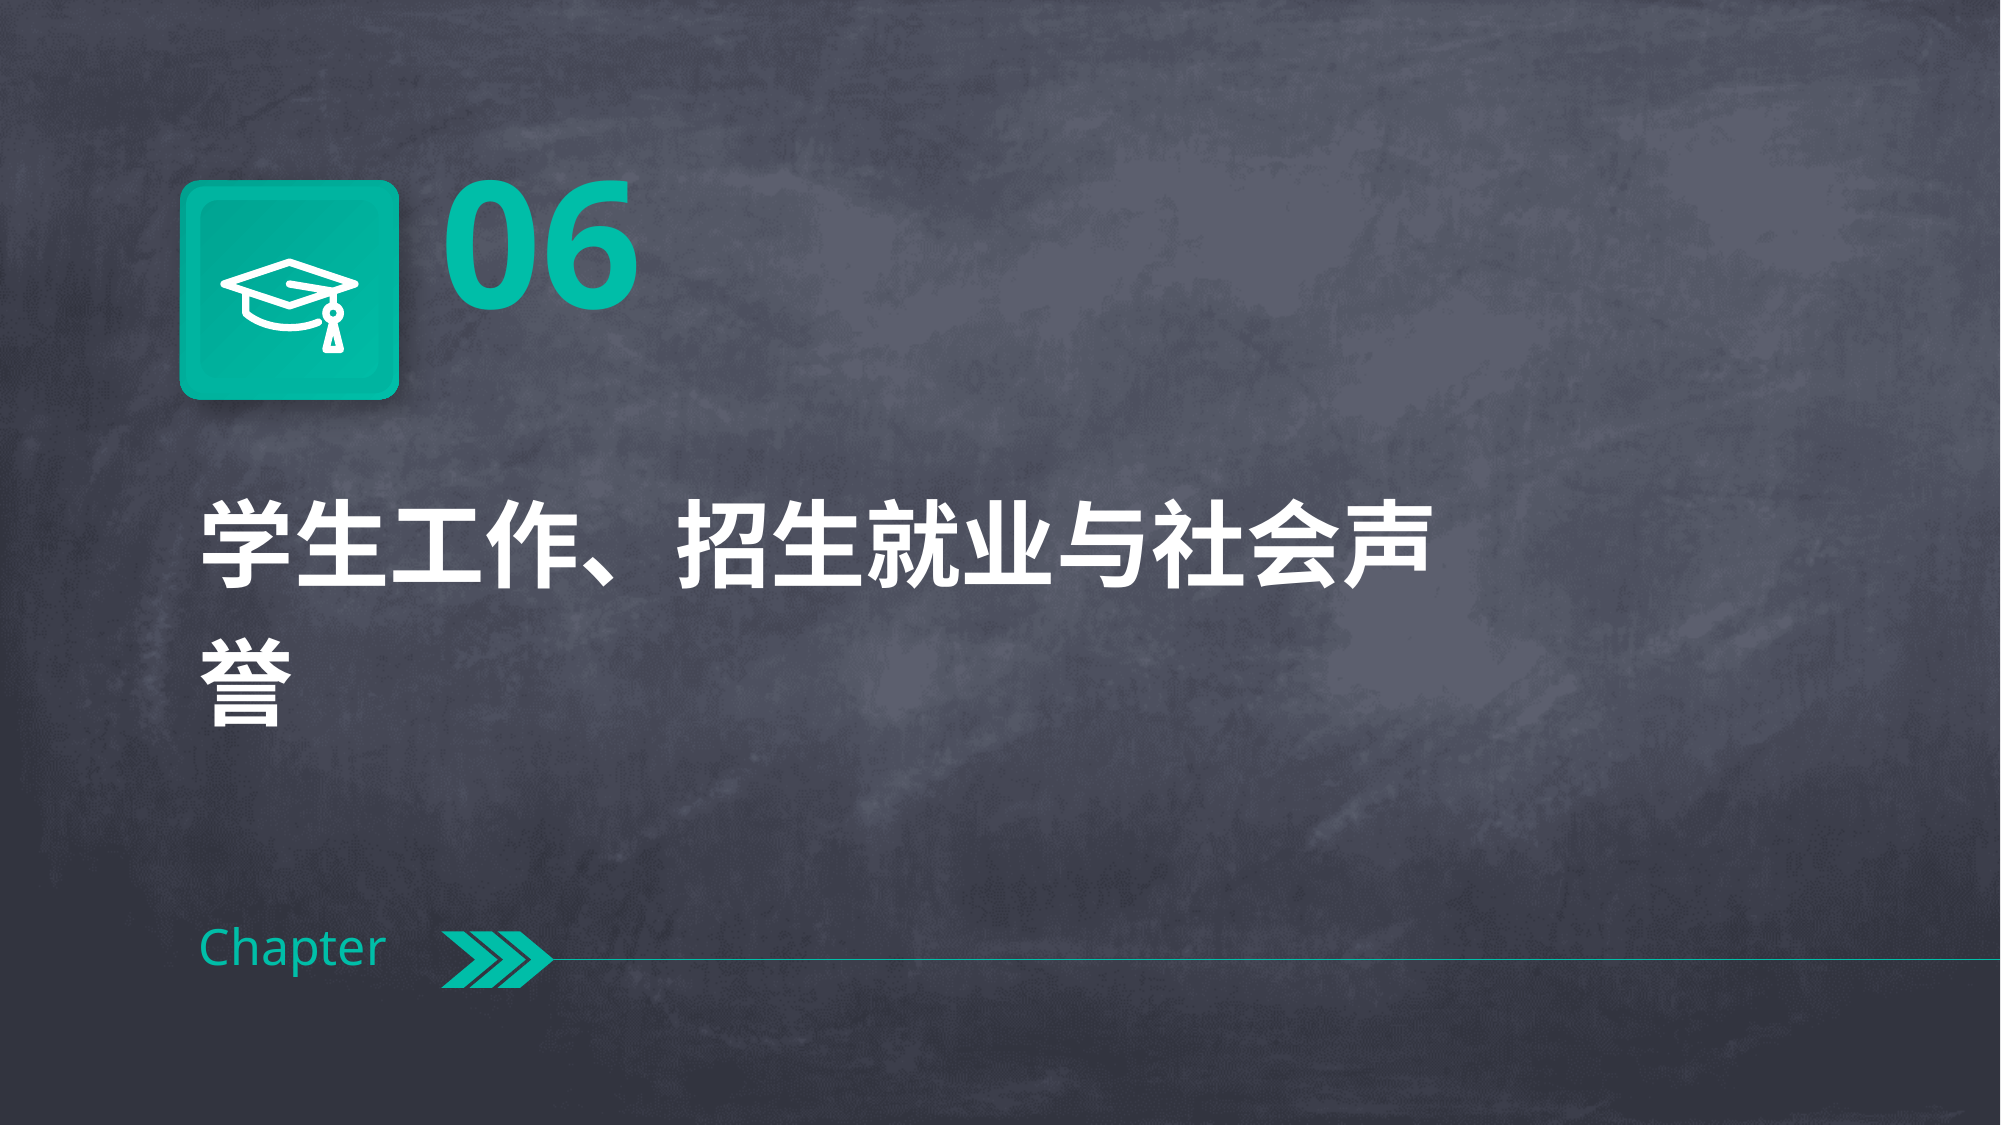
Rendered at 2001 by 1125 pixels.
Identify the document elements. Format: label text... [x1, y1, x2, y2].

text_box [441, 931, 498, 988]
picture [0, 0, 2001, 1125]
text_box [185, 186, 394, 394]
text_box [188, 180, 393, 185]
text_box [469, 931, 526, 988]
text_box 学生工作、招生就业与社会声誉 [179, 453, 1497, 747]
text_box [497, 984, 525, 988]
text_box 06 [421, 168, 1847, 351]
text_box Chapter [179, 918, 690, 984]
